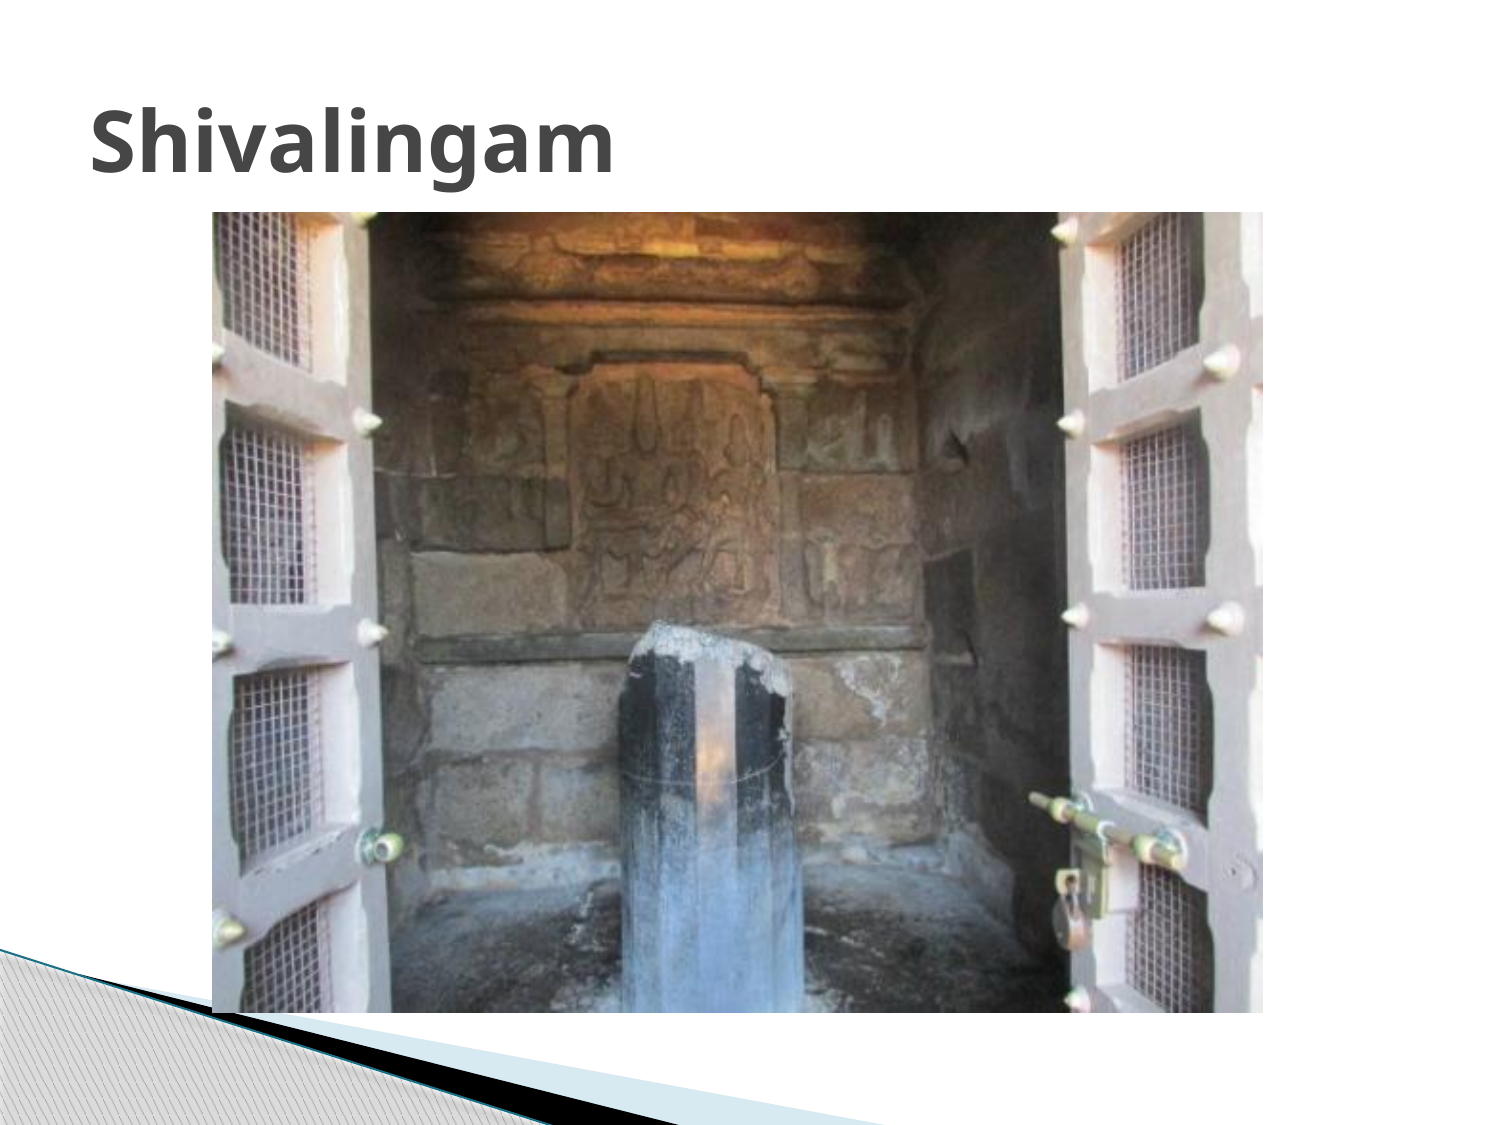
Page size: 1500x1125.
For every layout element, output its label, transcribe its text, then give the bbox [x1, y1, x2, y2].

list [212, 212, 1263, 1013]
title Shivalingam [75, 45, 1425, 233]
